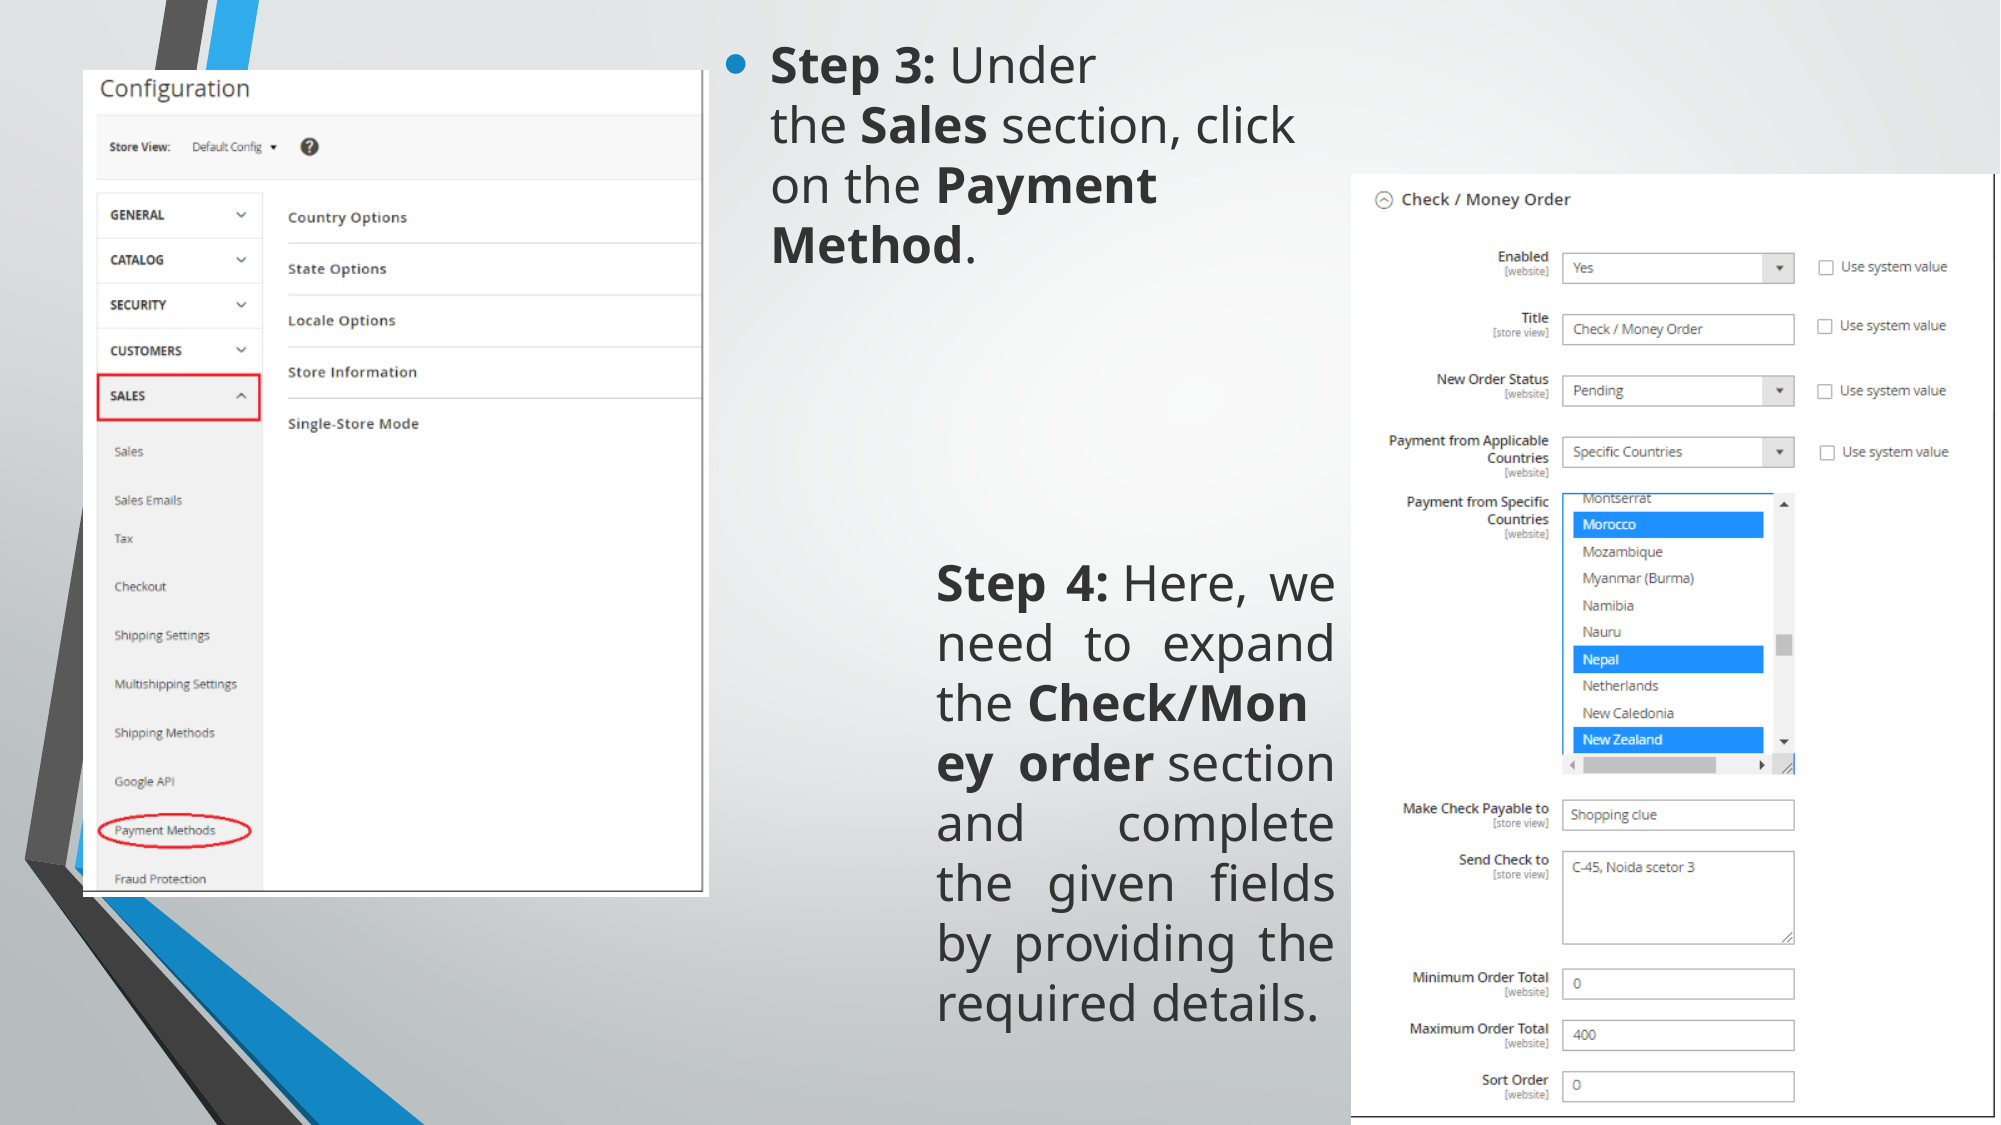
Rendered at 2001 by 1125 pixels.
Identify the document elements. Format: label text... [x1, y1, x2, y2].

picture [83, 70, 709, 898]
text_box Step 4: Here, we need to expand the Check/Money order section and complete the given fields by providing the required details. [922, 544, 1350, 1125]
list Step 3: Under the Sales section, click on the Payment Method. [708, 0, 1334, 340]
picture [1350, 174, 2000, 1125]
